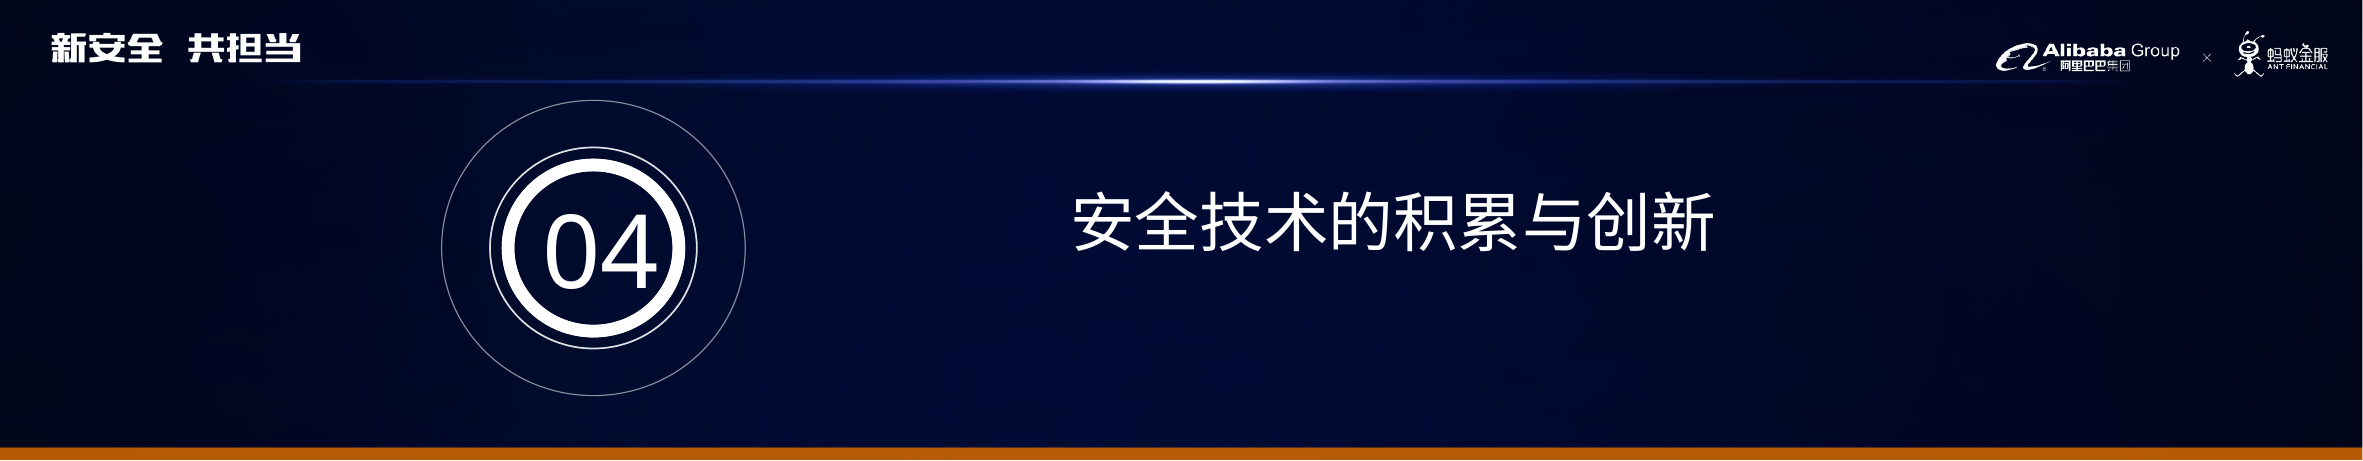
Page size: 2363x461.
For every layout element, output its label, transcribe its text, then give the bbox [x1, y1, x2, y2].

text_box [441, 100, 750, 396]
text_box 安全技术的积累与创新 [1044, 168, 1742, 273]
picture [0, 0, 2363, 460]
